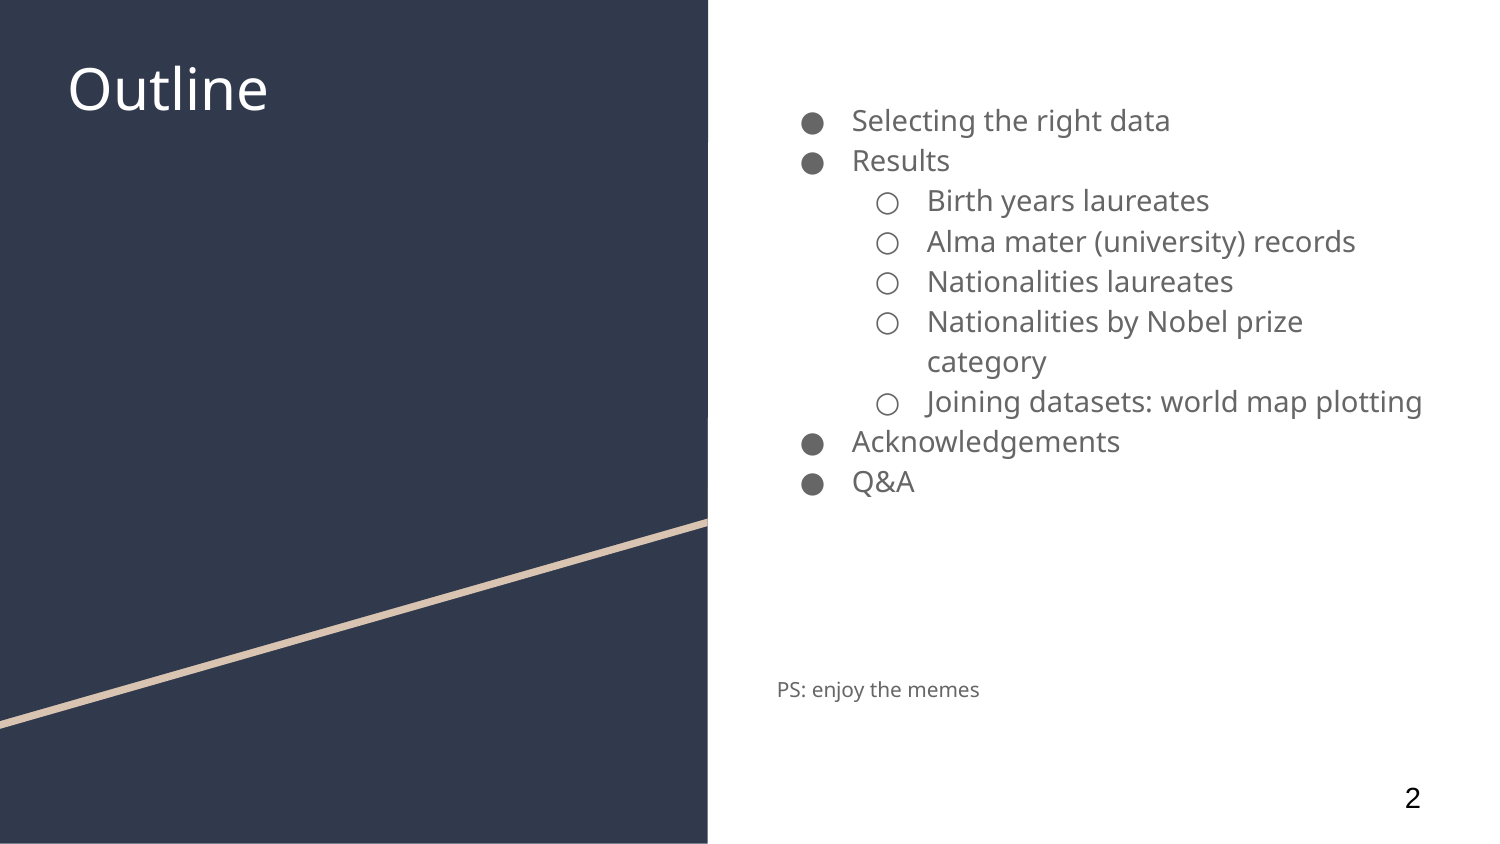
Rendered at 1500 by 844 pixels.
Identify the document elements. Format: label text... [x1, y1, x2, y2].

title Outline [52, 36, 661, 449]
list Selecting the right data Results Birth years laureates Alma mater (university) records Nationalities laureates Nationalities by Nobel prize category Joining datasets: world map plotting Acknowledgements Q&A PS: enjoy the memes [761, 82, 1446, 755]
slide_number ‹#› [1389, 764, 1480, 830]
